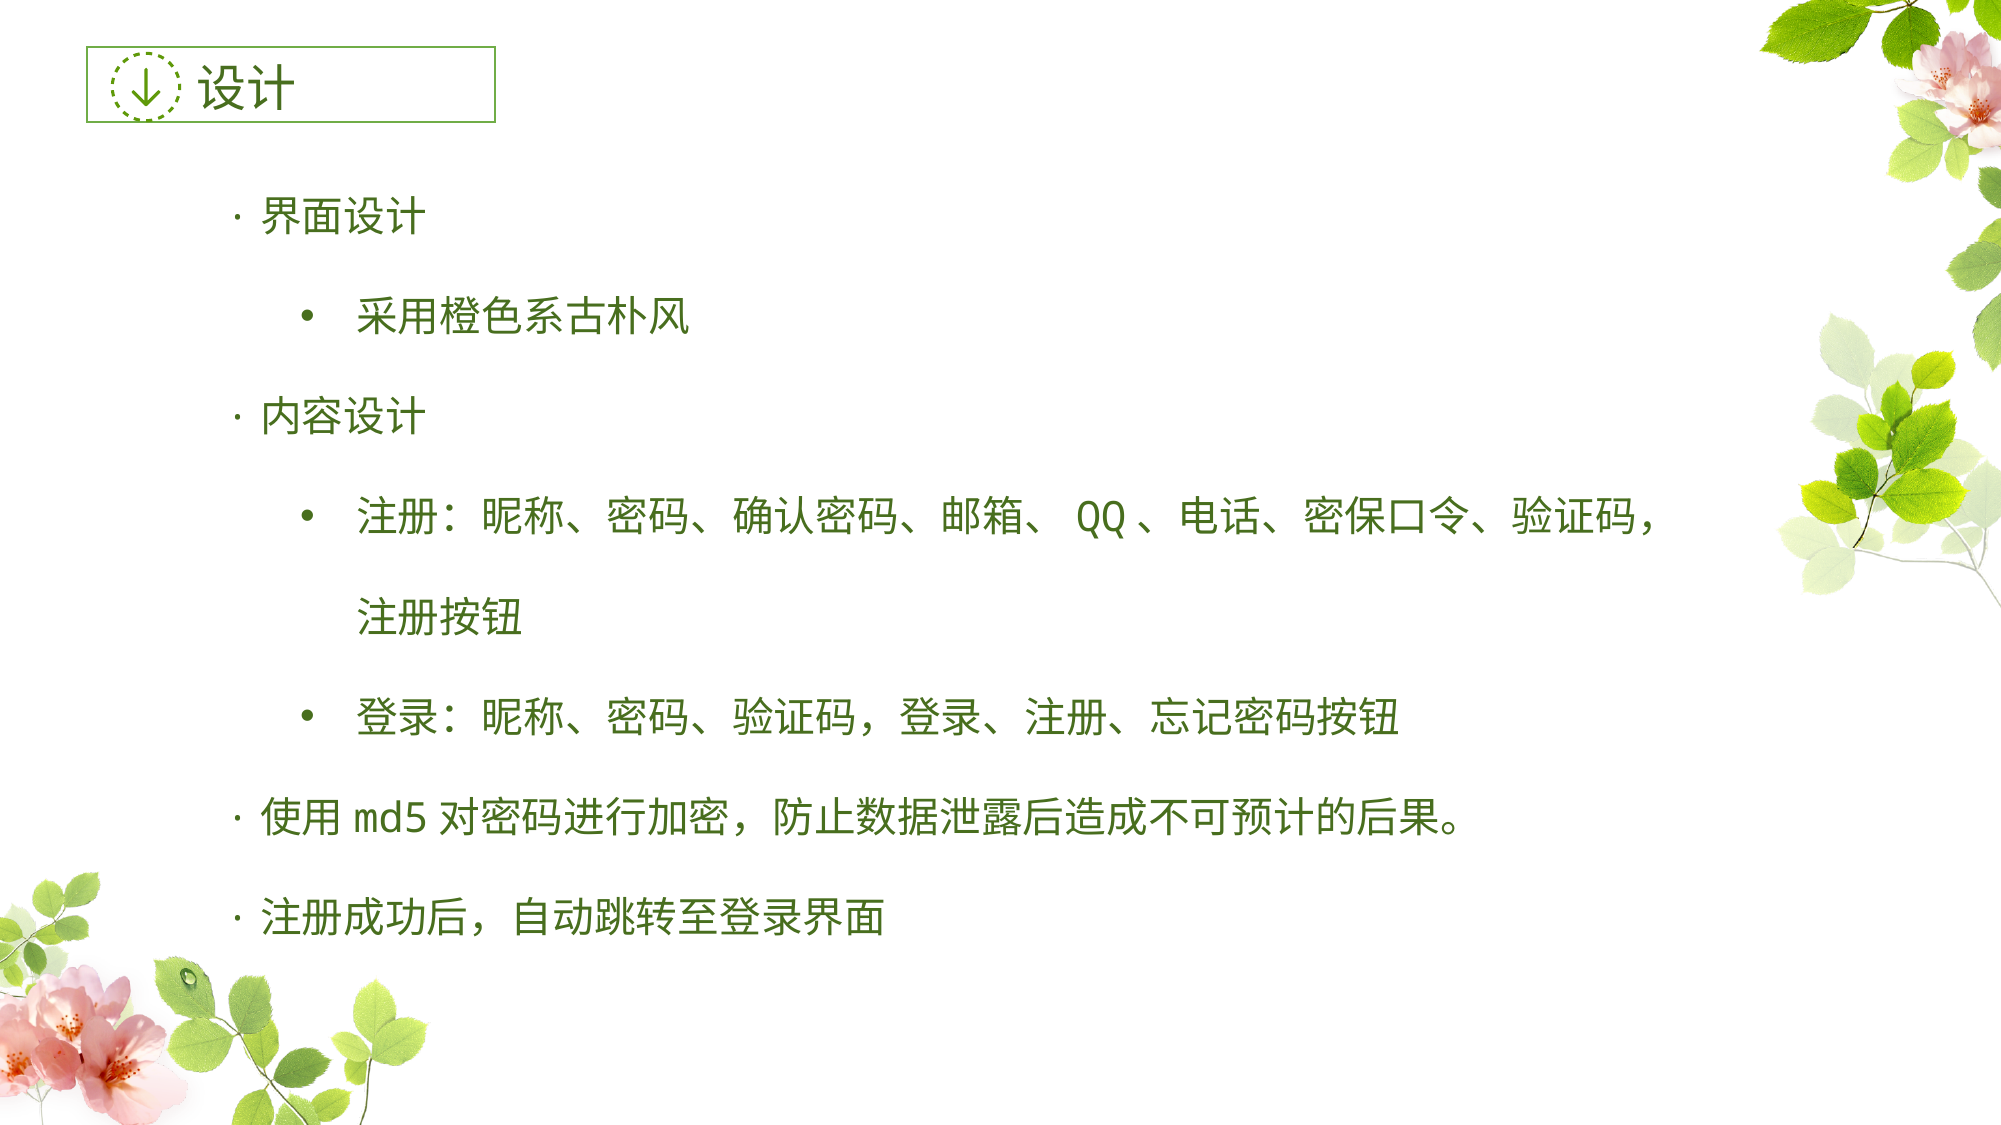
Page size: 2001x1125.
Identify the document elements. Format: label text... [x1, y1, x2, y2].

text_box [145, 51, 153, 56]
text_box [110, 77, 115, 85]
text_box [122, 110, 130, 117]
text_box [157, 114, 165, 120]
picture [1706, 0, 2001, 627]
text_box [131, 67, 161, 107]
text_box [114, 101, 121, 109]
text_box ·界面设计 采用橙色系古朴风 ·内容设计 注册：昵称、密码、确认密码、邮箱、QQ、电话、密保口令、验证码，注册按钮 登录：昵称、密码、验证码，登录、注册、忘记密码按钮 ·使用md5对密码进行加密，防止数据泄露后造成不可预计的后果。 ·注册成功后，自动跳转至登录界面 [210, 132, 1730, 948]
text_box [177, 83, 182, 91]
text_box [110, 90, 116, 97]
text_box [157, 54, 165, 60]
text_box [133, 116, 141, 122]
text_box [86, 46, 496, 123]
text_box [167, 106, 175, 113]
text_box [133, 52, 140, 58]
text_box [122, 57, 129, 64]
text_box [174, 71, 180, 79]
text_box [167, 60, 175, 68]
text_box [114, 65, 121, 73]
text_box [174, 95, 180, 103]
picture [0, 839, 450, 1125]
text_box 设计 [181, 49, 470, 124]
